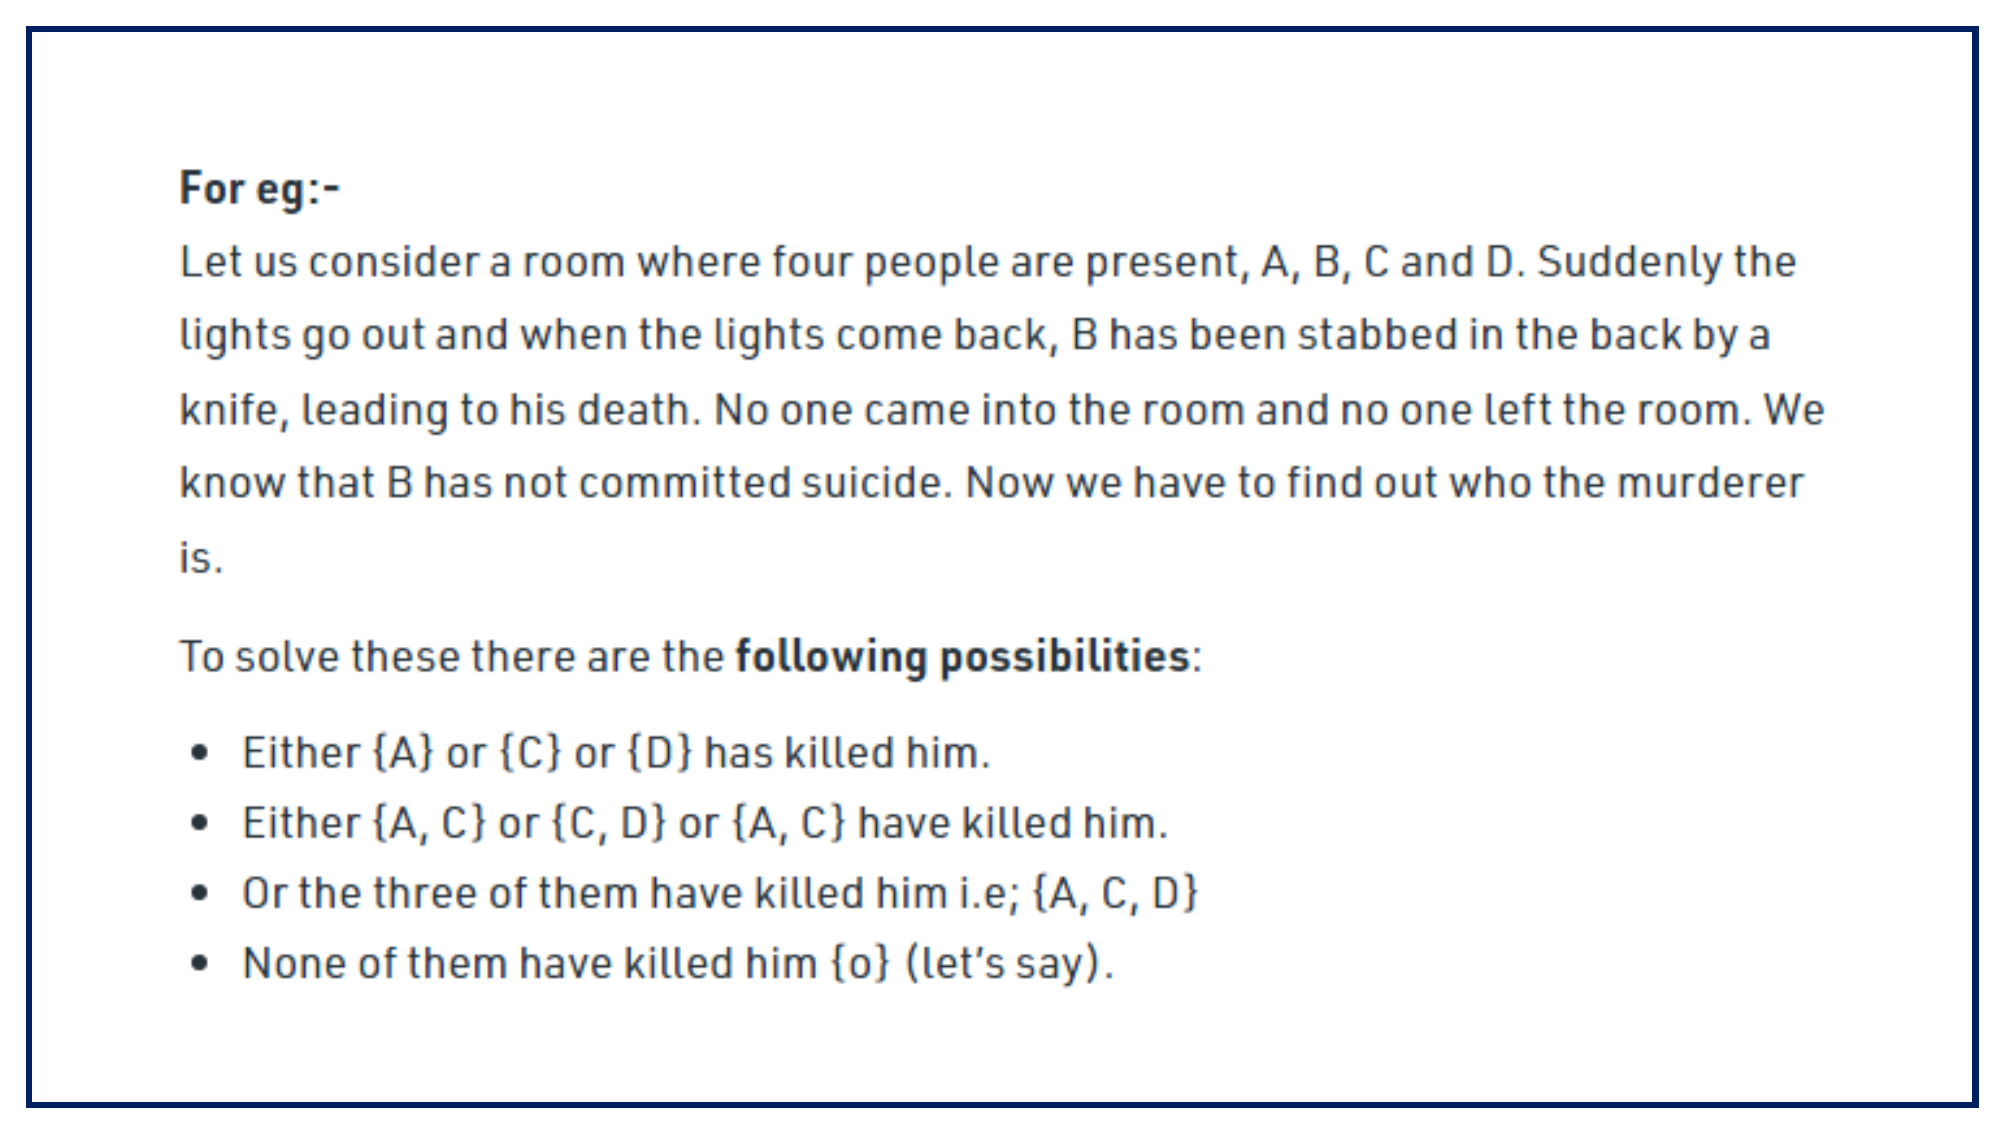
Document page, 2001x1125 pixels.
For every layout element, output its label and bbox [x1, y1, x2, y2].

text_box [28, 28, 1977, 1106]
picture [150, 160, 1854, 1007]
